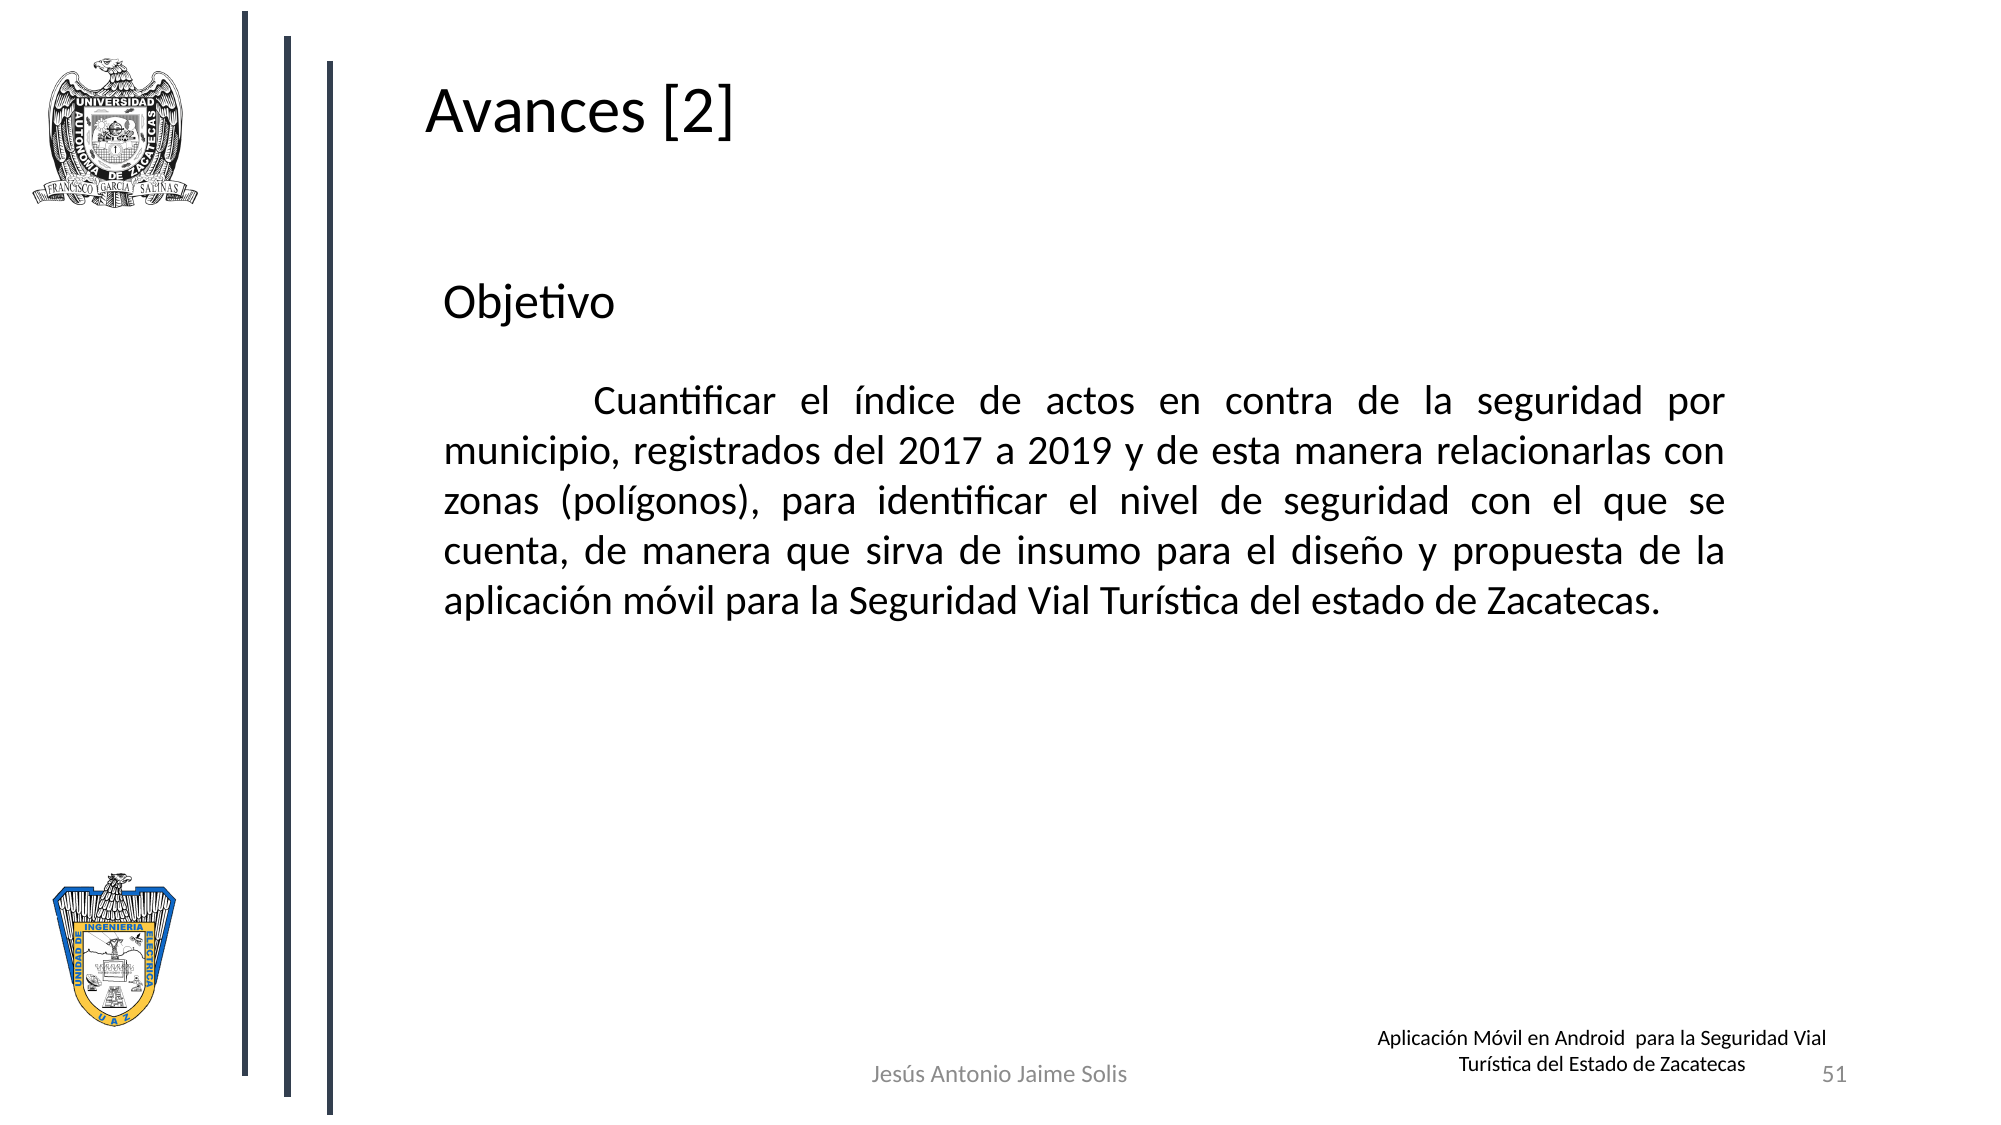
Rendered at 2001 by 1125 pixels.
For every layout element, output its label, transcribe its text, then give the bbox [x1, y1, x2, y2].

slide_number 51 [1412, 1042, 1863, 1103]
picture [50, 871, 179, 1030]
text_box Objetivo Cuantificar el índice de actos en contra de la seguridad por municipio, registrados del 2017 a 2019 y de esta manera relacionarlas con zonas (polígonos), para identificar el nivel de seguridad con el que se cuenta, de manera que sirva de insumo para el diseño y propuesta de la aplicación móvil para la Seguridad Vial Turística del estado de Zacatecas. [428, 260, 1742, 676]
picture [32, 58, 198, 208]
text_box Avances [2] [410, 58, 1300, 154]
footer Jesús Antonio Jaime Solis [662, 1042, 1338, 1103]
